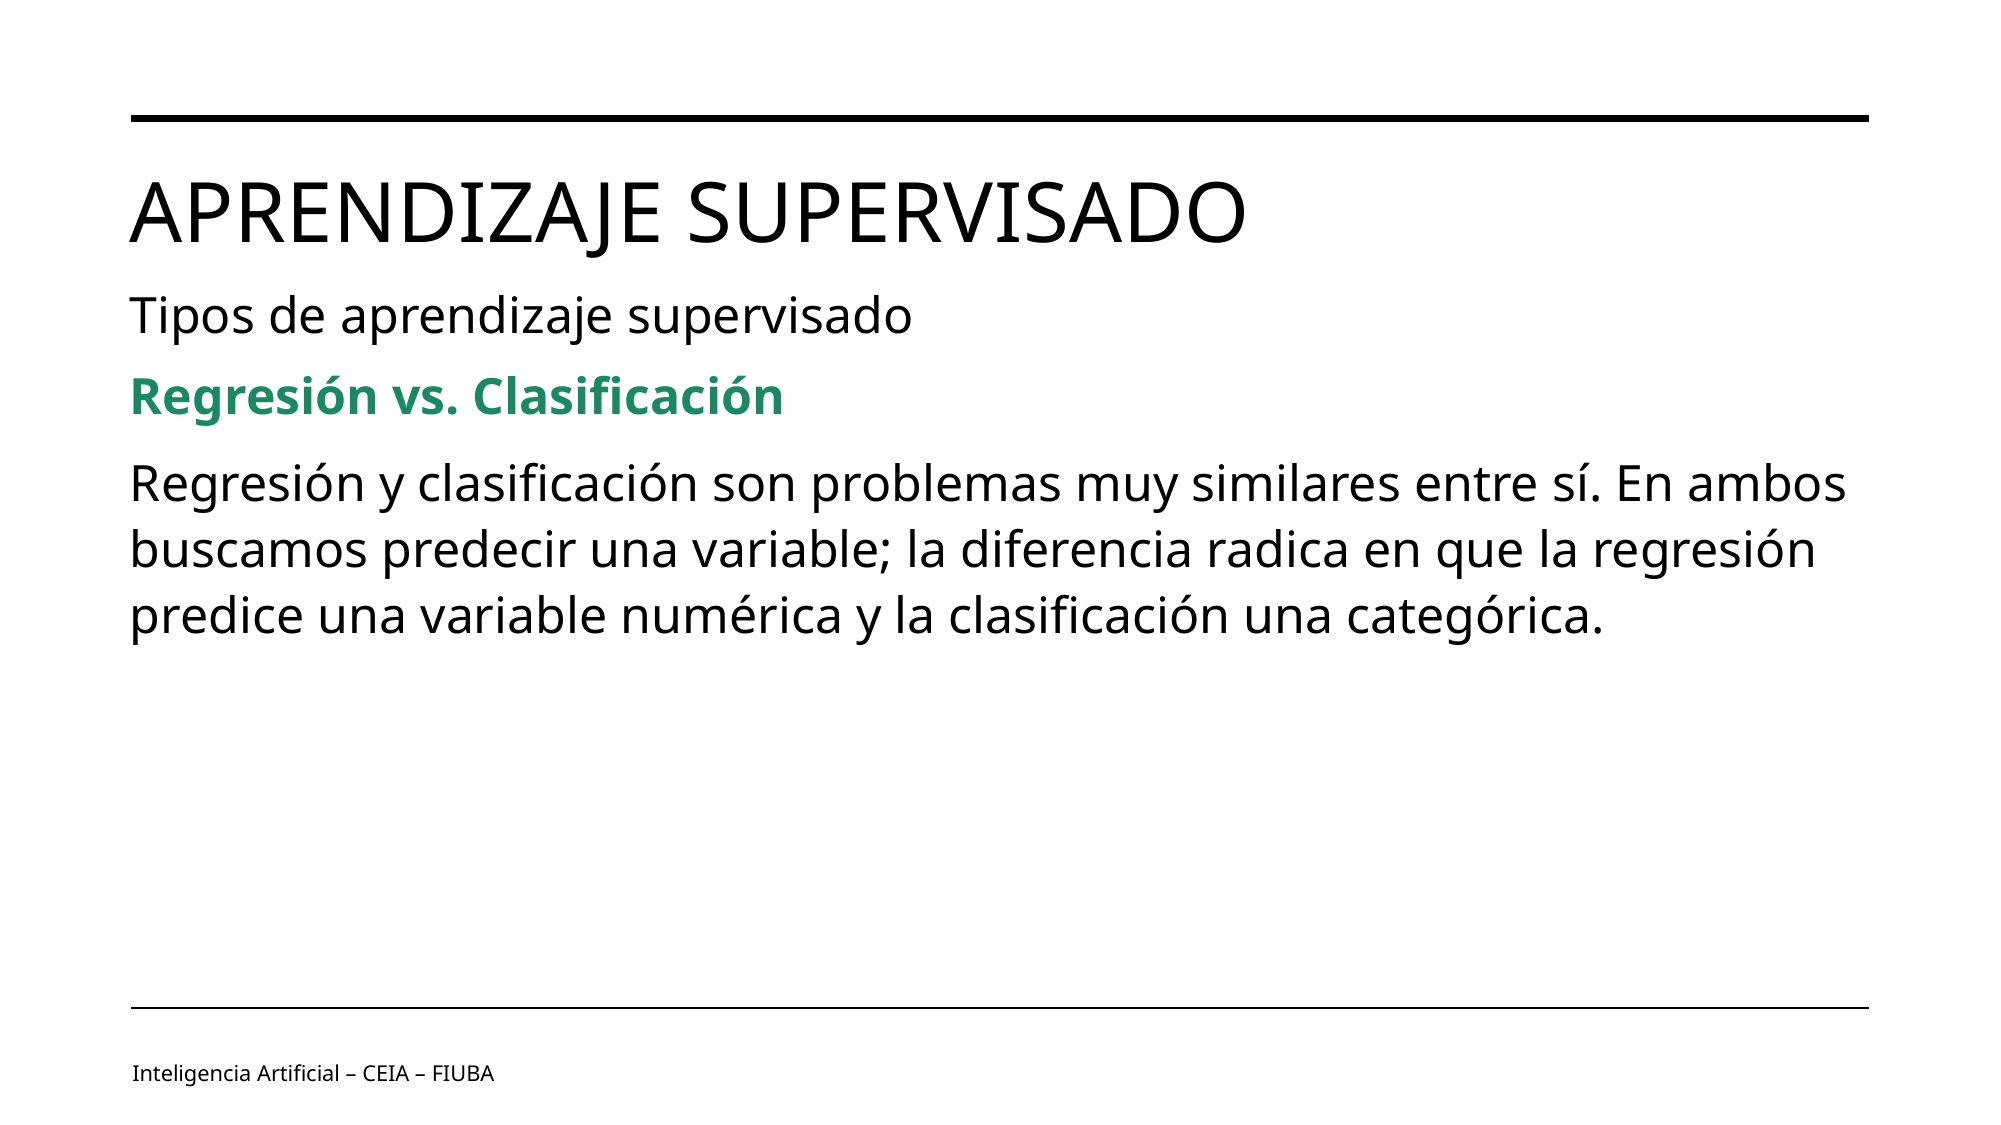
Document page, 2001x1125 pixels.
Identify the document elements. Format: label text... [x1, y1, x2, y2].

text_box Tipos de aprendizaje supervisado [114, 275, 1377, 351]
title Aprendizaje supervisado [114, 151, 1869, 351]
footer Inteligencia Artificial – CEIA – FIUBA [117, 1042, 862, 1103]
list Regresión vs. Clasificación Regresión y clasificación son problemas muy similares entre sí. En ambos buscamos predecir una variable; la diferencia radica en que la regresión predice una variable numérica y la clasificación una categórica. [114, 351, 1902, 999]
